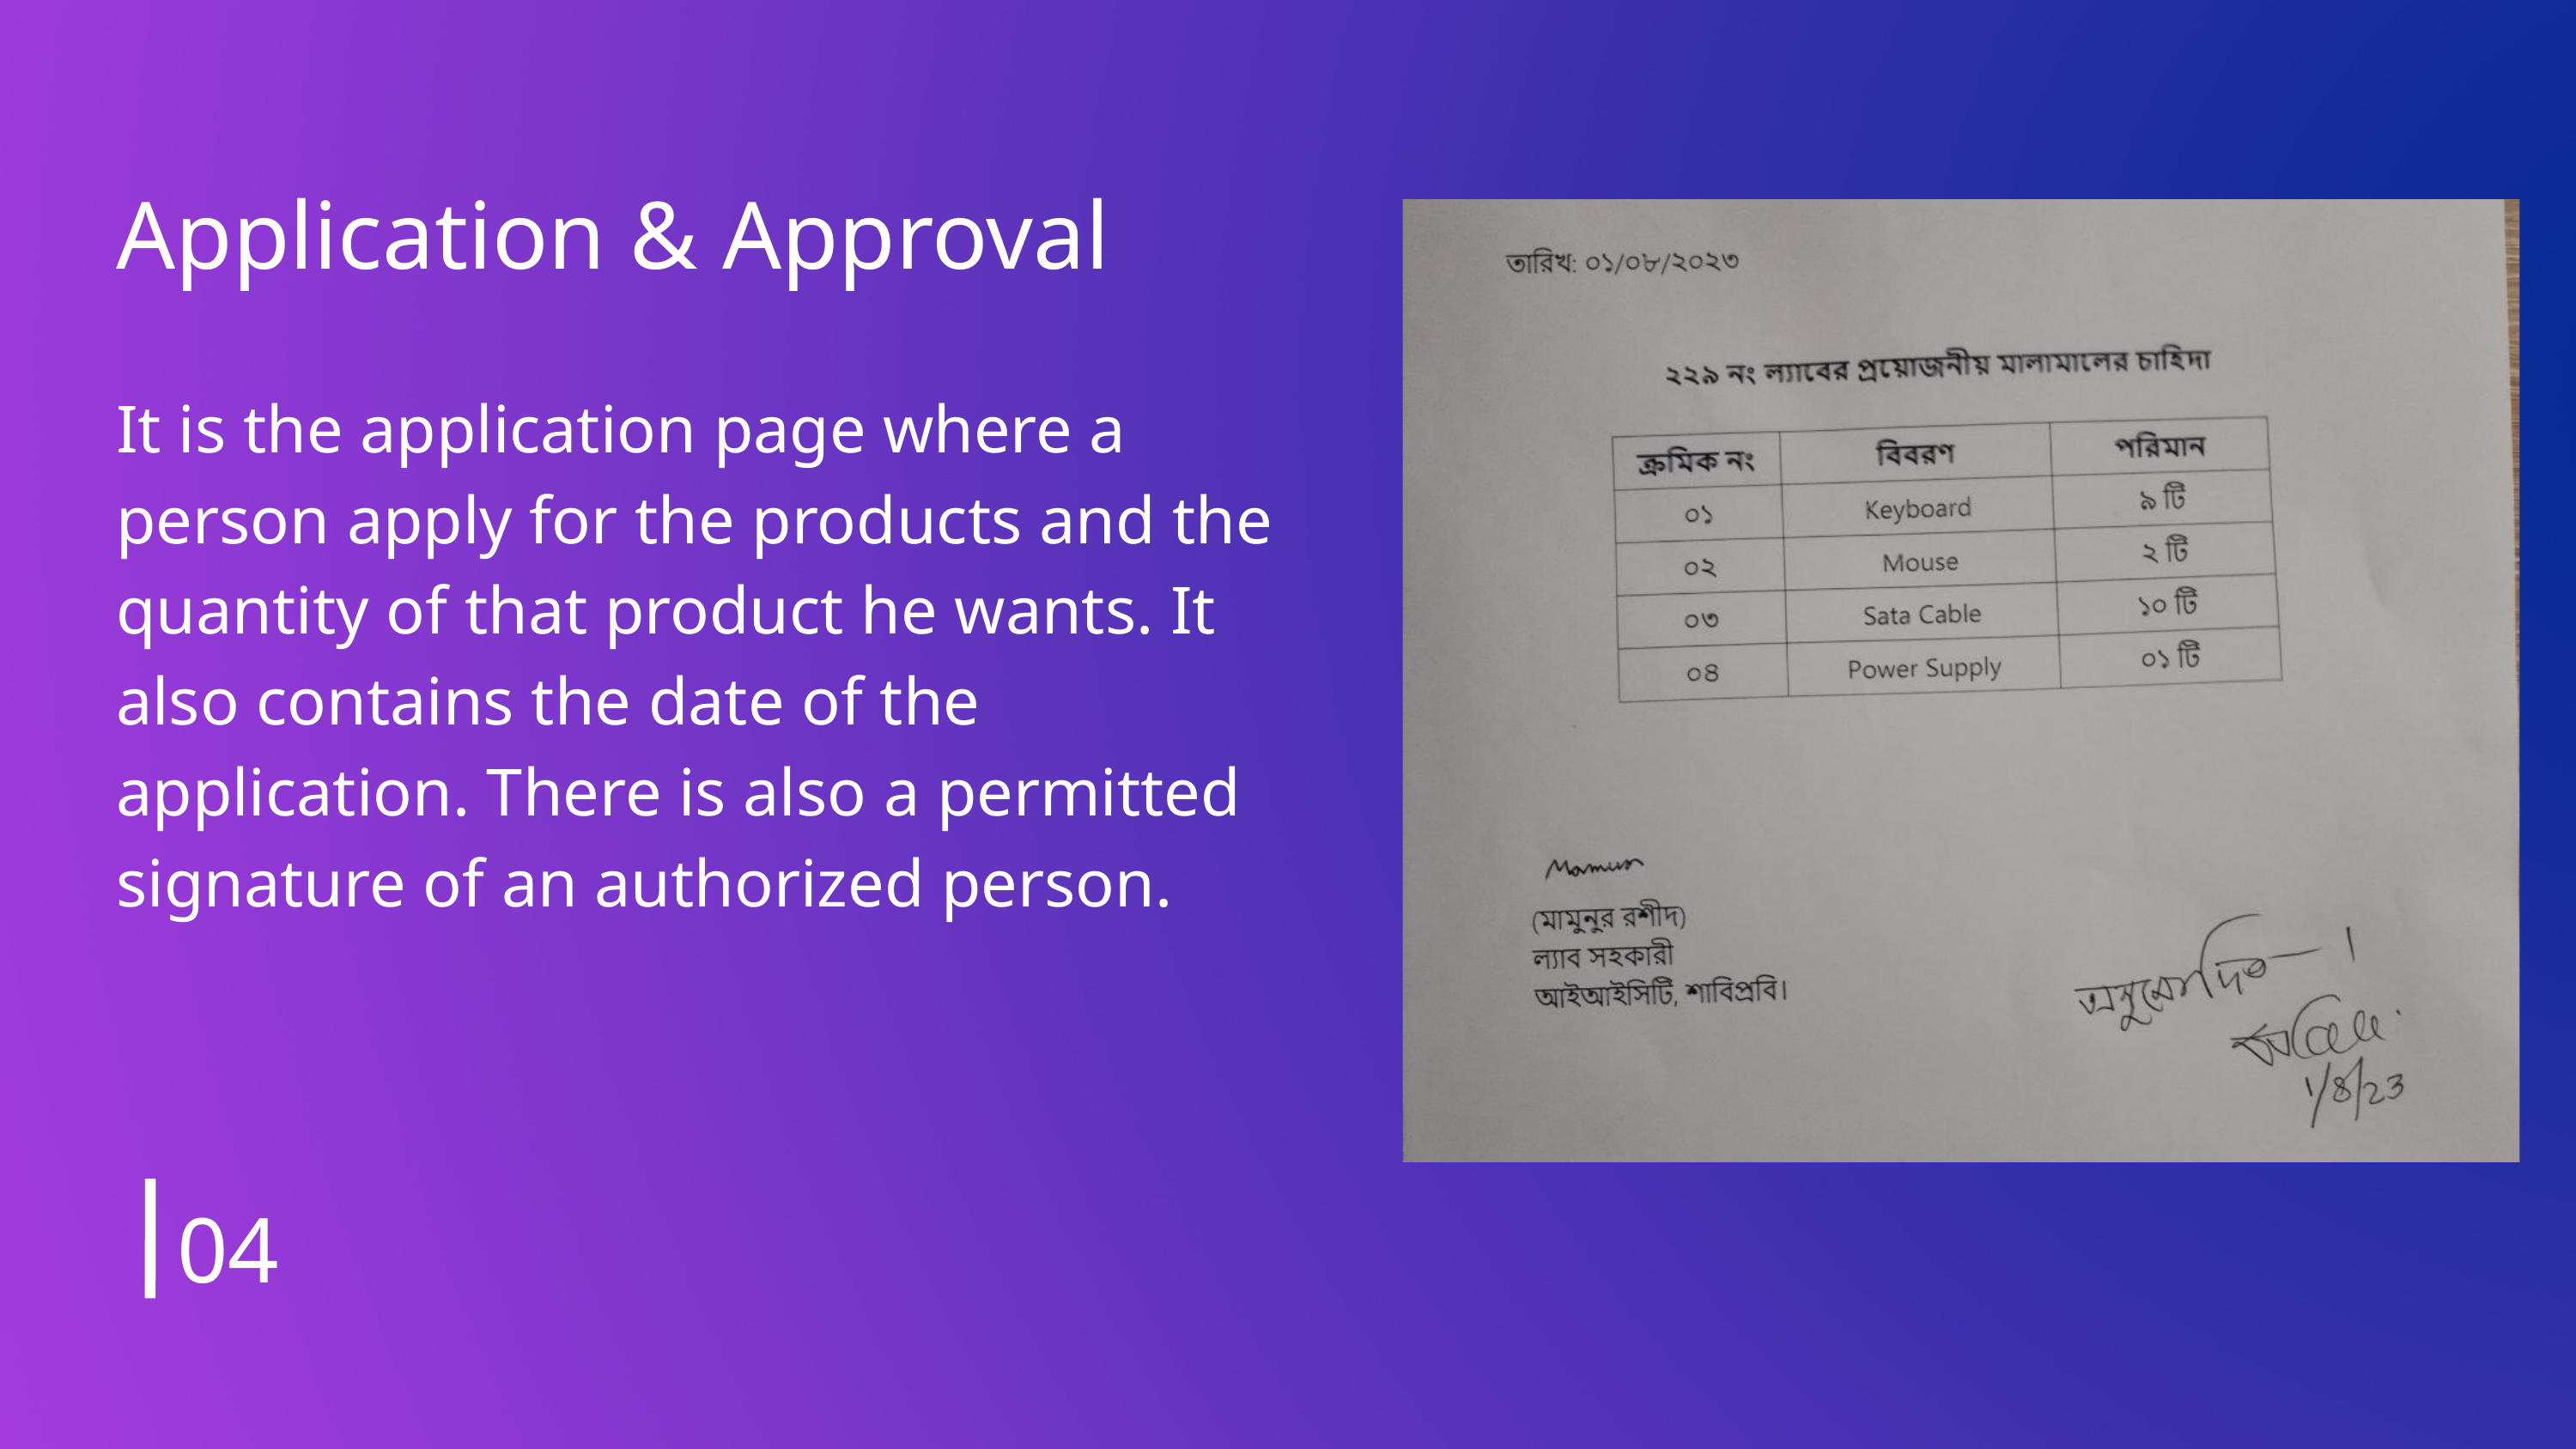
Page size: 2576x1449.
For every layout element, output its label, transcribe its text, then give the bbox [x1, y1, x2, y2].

text_box [1402, 199, 2520, 1162]
text_box Application & Approval [116, 157, 1212, 288]
text_box [0, 0, 2576, 1449]
text_box It is the application page where a person apply for the products and the quantity of that product he wants. It also contains the date of the application. There is also a permitted signature of an authorized person. [116, 374, 1332, 920]
text_box 04 [177, 1175, 826, 1301]
